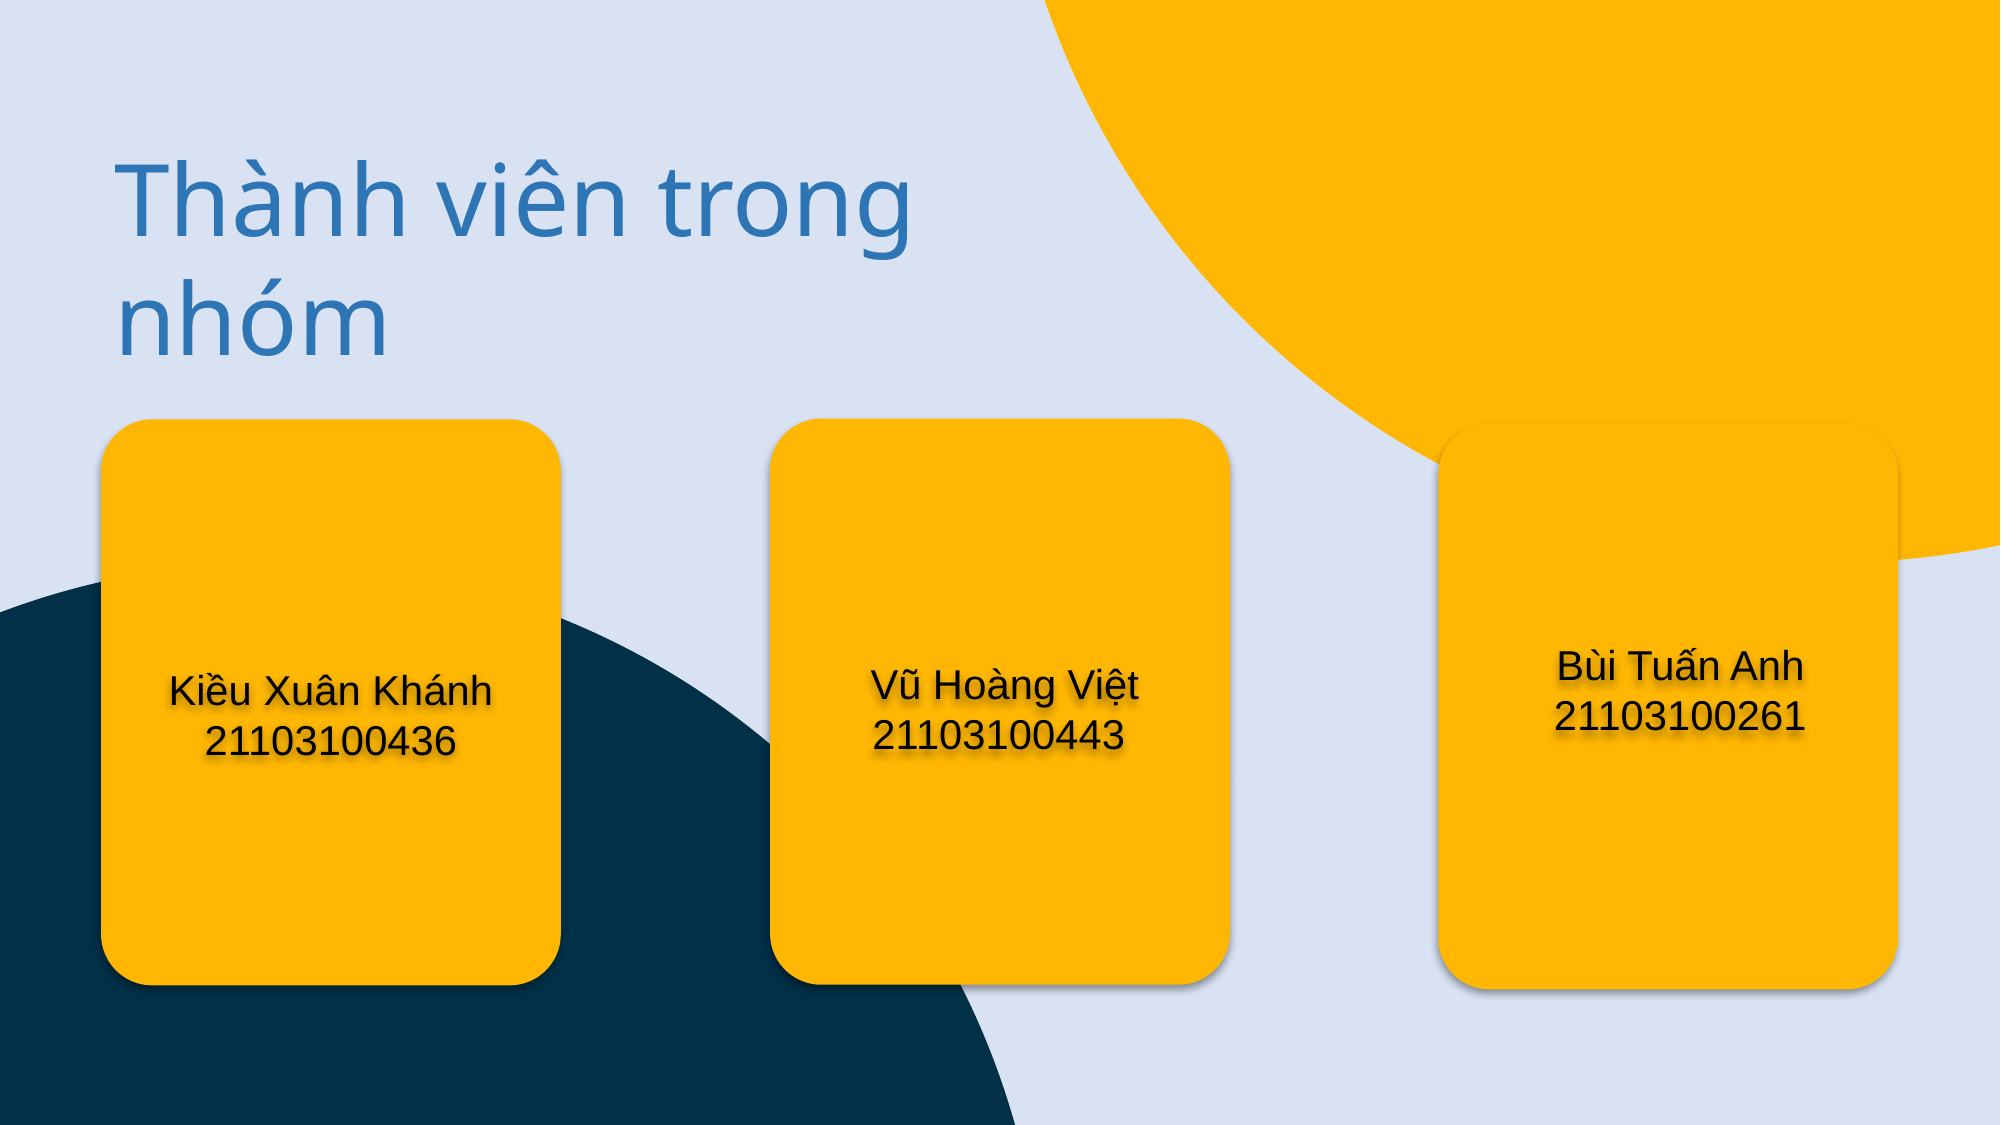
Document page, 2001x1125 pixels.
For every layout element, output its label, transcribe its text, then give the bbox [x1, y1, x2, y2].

text_box [0, 583, 1016, 1125]
text_box [1044, 0, 2000, 560]
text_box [100, 419, 561, 986]
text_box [769, 418, 1231, 985]
text_box Thành viên trong nhóm [99, 128, 1023, 384]
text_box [1438, 423, 1899, 990]
